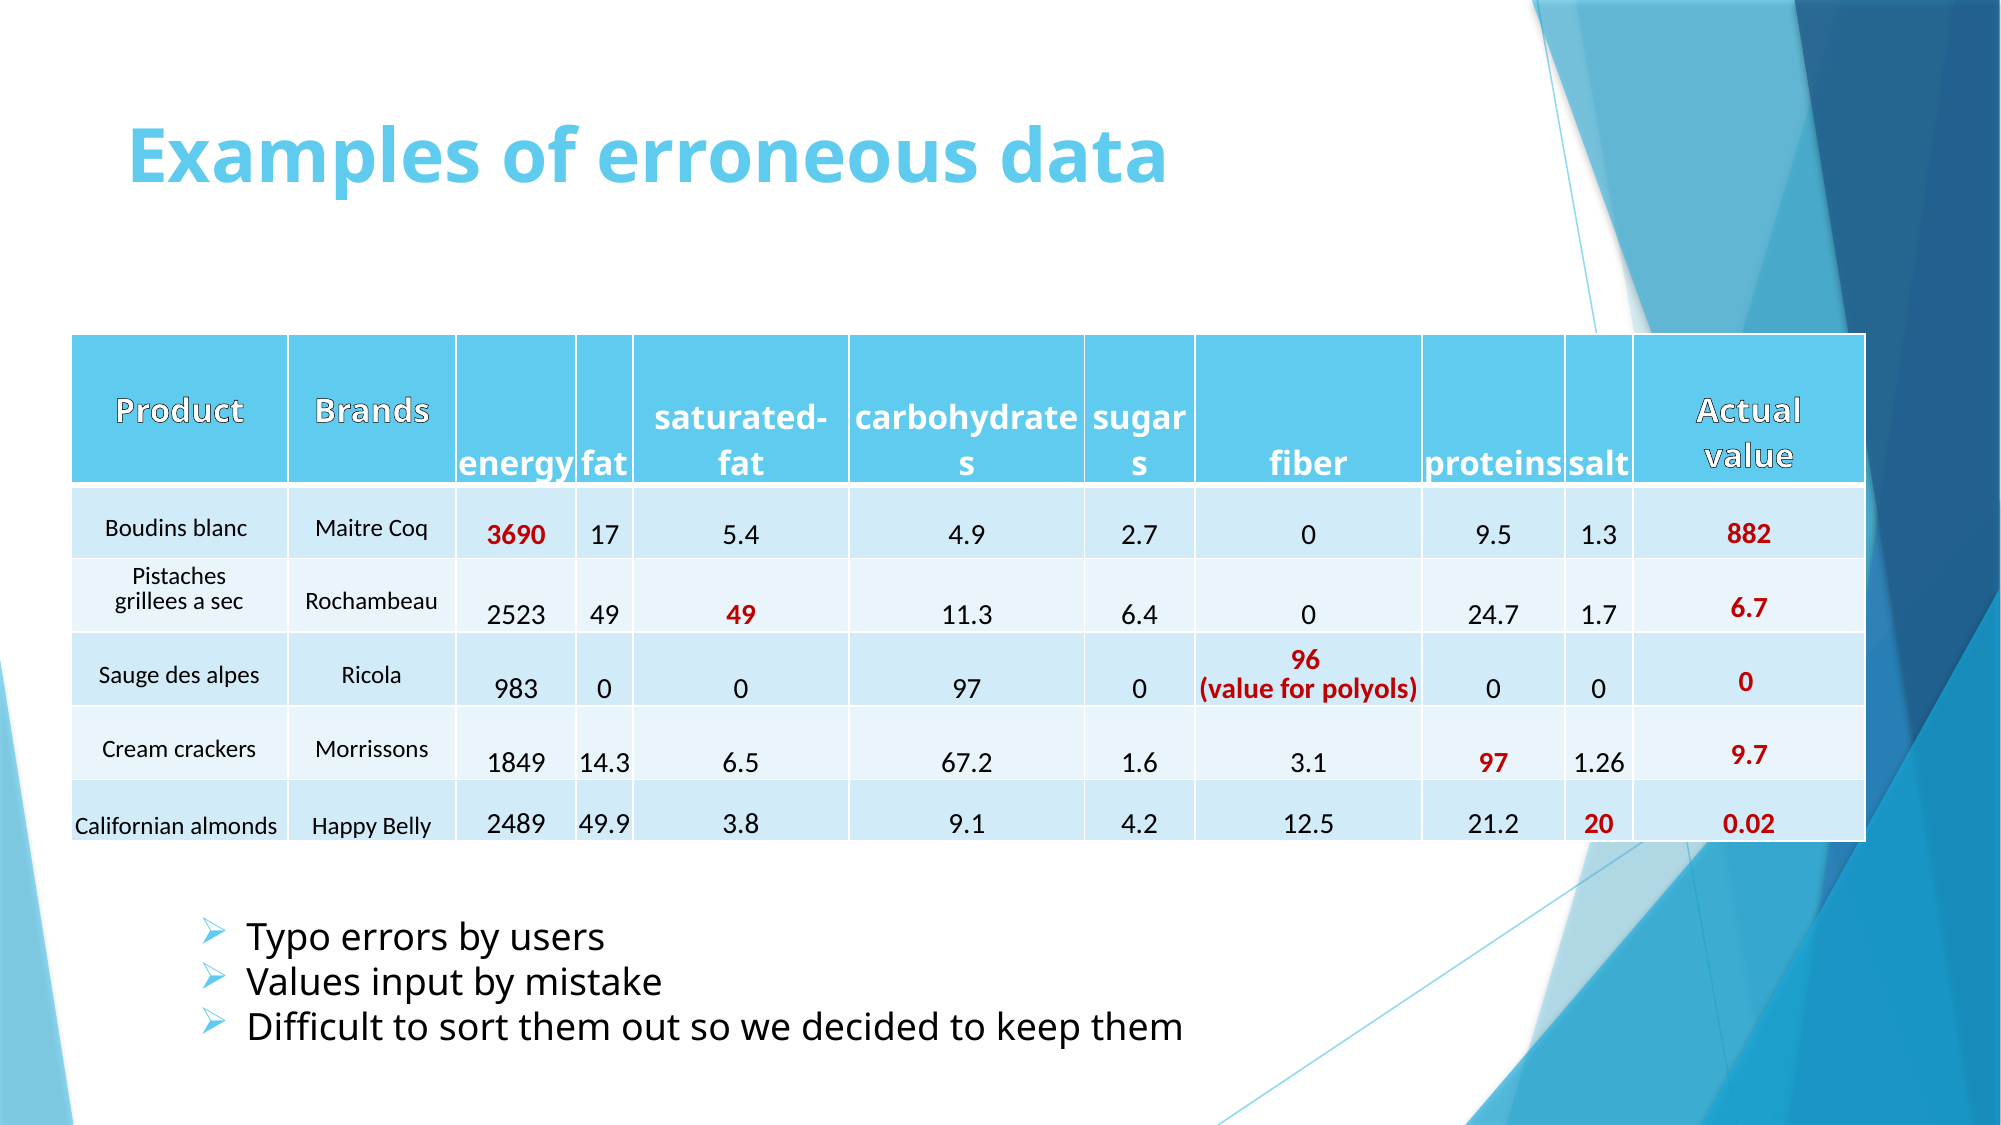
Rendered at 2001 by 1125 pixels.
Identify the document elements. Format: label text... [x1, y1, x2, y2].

table_header fiber [1196, 335, 1421, 482]
table_cell 96 (value for polyols) [1196, 633, 1421, 705]
table_cell 0 [1634, 633, 1864, 705]
table_cell 1.3 [1566, 488, 1632, 558]
table_cell 67.2 [850, 707, 1084, 779]
table_cell 3.1 [1196, 707, 1421, 779]
table_cell 983 [457, 633, 575, 705]
table_cell 1.7 [1566, 559, 1632, 631]
table_cell Boudins blanc [72, 488, 287, 558]
table_cell 2489 [457, 780, 575, 840]
table_cell Cream crackers [72, 707, 287, 779]
table_header sugars [1085, 335, 1194, 482]
table_cell Ricola [289, 633, 455, 705]
table_cell 0 [1566, 633, 1632, 705]
table_cell 97 [1423, 707, 1564, 779]
table_cell Sauge des alpes [72, 633, 287, 705]
table_cell 14.3 [577, 707, 632, 779]
table_cell 21.2 [1423, 780, 1564, 840]
table_cell 9.7 [1634, 707, 1864, 779]
table_cell 4.9 [850, 488, 1084, 558]
table_cell Happy Belly [289, 780, 455, 840]
table_cell Californian almonds [72, 780, 287, 840]
table_cell 1.6 [1085, 707, 1194, 779]
table_cell 49.9 [577, 780, 632, 840]
table_cell 0 [1196, 488, 1421, 558]
table_cell Morrissons [289, 707, 455, 779]
table_cell Pistaches grillees a sec [72, 559, 287, 631]
table_cell 9.5 [1423, 488, 1564, 558]
table_header salt [1566, 335, 1632, 482]
table_cell 5.4 [634, 488, 848, 558]
table_cell 12.5 [1196, 780, 1421, 840]
text_box Typo errors by users Values input by mistake Difficult to sort them out so we decided to keep them [184, 905, 1200, 1056]
table_cell 49 [577, 559, 632, 631]
table_cell 24.7 [1423, 559, 1564, 631]
table_cell 2.7 [1085, 488, 1194, 558]
table_cell 0 [1196, 559, 1421, 631]
table_cell 6.5 [634, 707, 848, 779]
table_header fat [577, 335, 632, 482]
table_cell Rochambeau [289, 559, 455, 631]
table_cell 0.02 [1634, 780, 1864, 840]
table_cell 882 [1634, 488, 1864, 558]
table_cell 20 [1566, 780, 1632, 840]
table_cell 1849 [457, 707, 575, 779]
table_header Actual value [1634, 335, 1864, 482]
table_header Product [72, 335, 287, 482]
table_cell 0 [634, 633, 848, 705]
table_cell 0 [1085, 633, 1194, 705]
table_cell 3690 [457, 488, 575, 558]
table_cell 11.3 [850, 559, 1084, 631]
table_cell 0 [577, 633, 632, 705]
table_header Brands [289, 335, 455, 482]
table_header energy [457, 335, 575, 482]
table_cell 97 [850, 633, 1084, 705]
table_header carbohydrates [850, 335, 1084, 482]
title Examples of erroneous data [111, 99, 1522, 218]
table_cell 3.8 [634, 780, 848, 840]
table_header proteins [1423, 335, 1564, 482]
table_cell 9.1 [850, 780, 1084, 840]
table_cell 2523 [457, 559, 575, 631]
table_header saturated-fat [634, 335, 848, 482]
table_cell 6.4 [1085, 559, 1194, 631]
table_cell 1.26 [1566, 707, 1632, 779]
table_cell 0 [1423, 633, 1564, 705]
table_cell 4.2 [1085, 780, 1194, 840]
table_cell 17 [577, 488, 632, 558]
table_cell 49 [634, 559, 848, 631]
table_cell Maitre Coq [289, 488, 455, 558]
table_cell 6.7 [1634, 559, 1864, 631]
